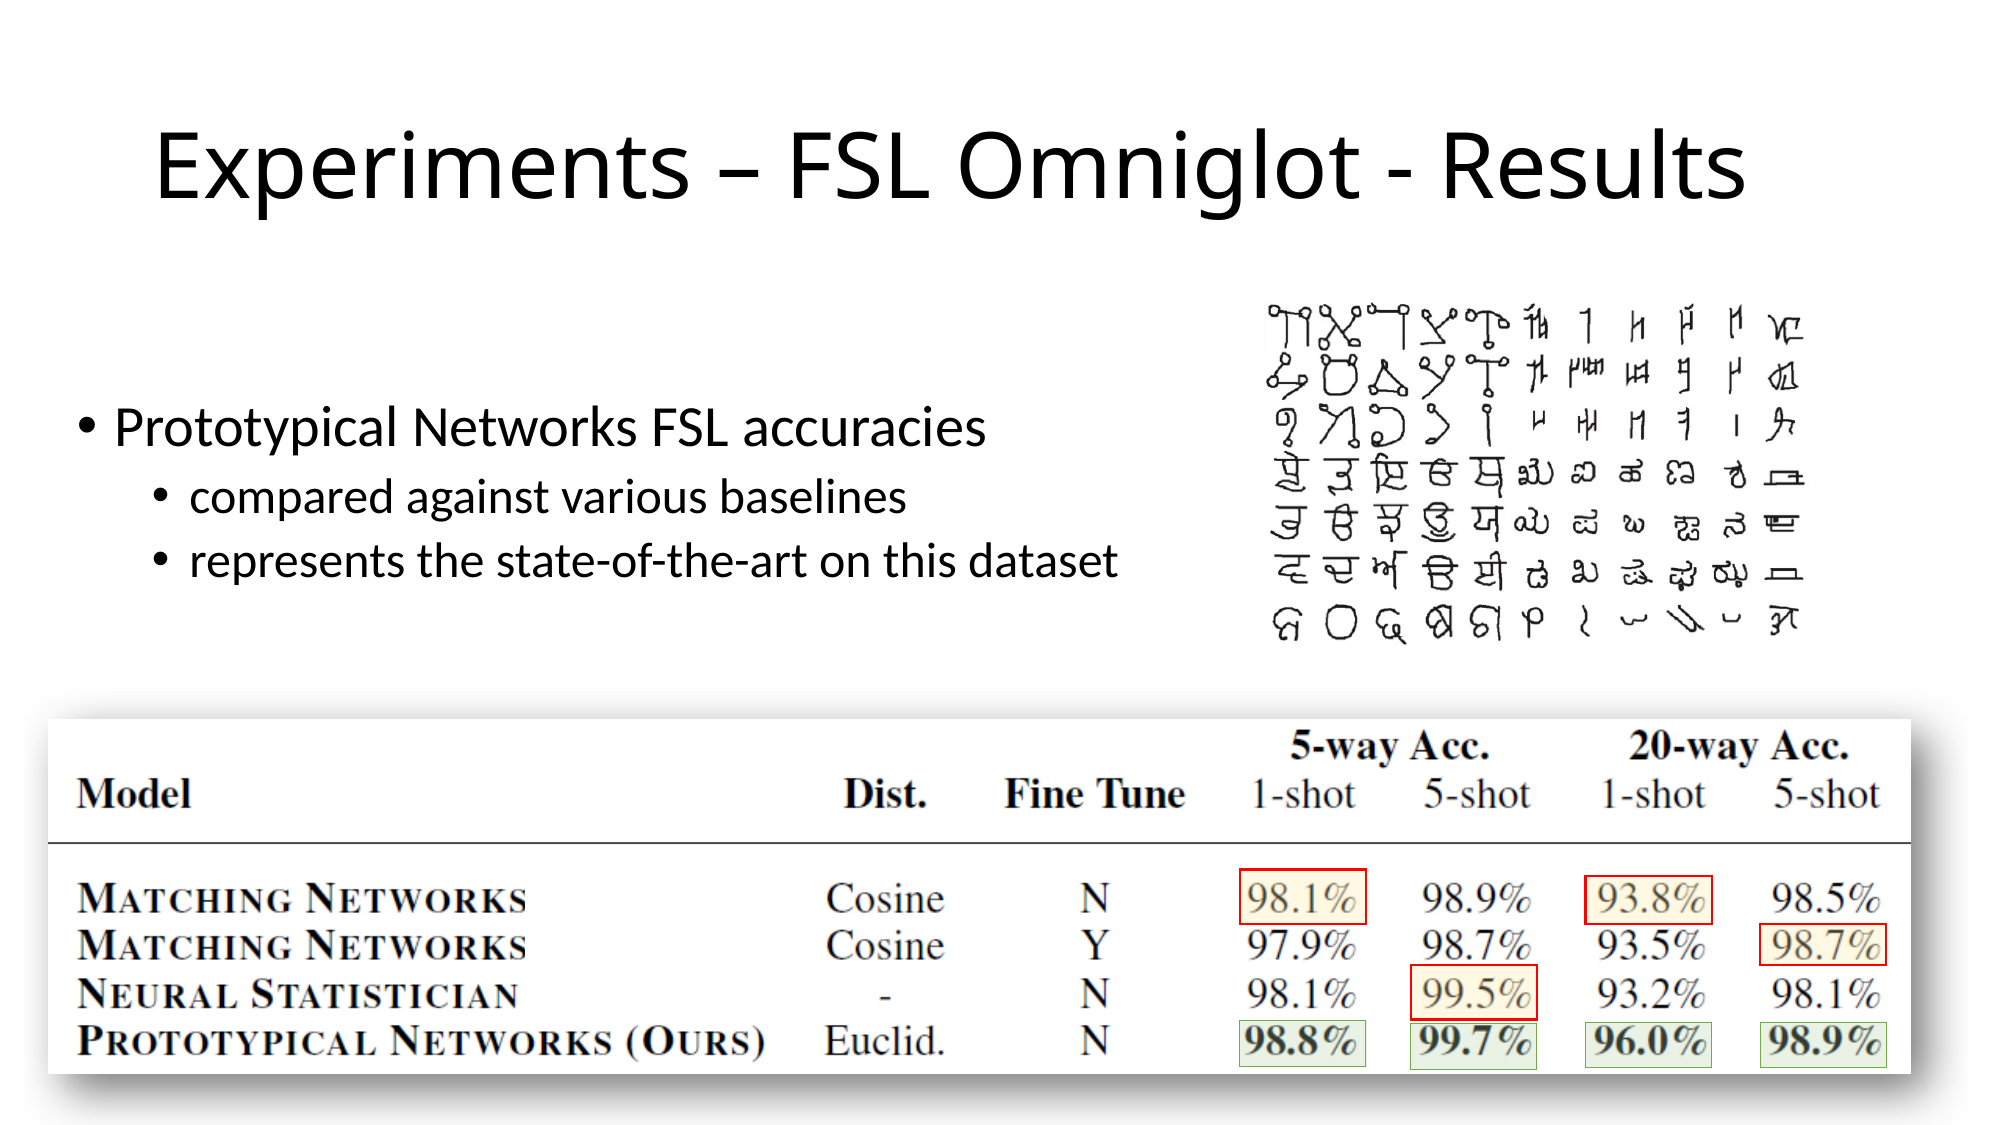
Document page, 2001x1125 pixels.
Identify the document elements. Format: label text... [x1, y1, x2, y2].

picture [1262, 293, 1812, 645]
list Prototypical Networks FSL accuracies compared against various baselines represents the state-of-the-art on this dataset [61, 389, 1787, 708]
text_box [48, 719, 1911, 1075]
title Experiments – FSL Omniglot - Results [137, 59, 1863, 278]
